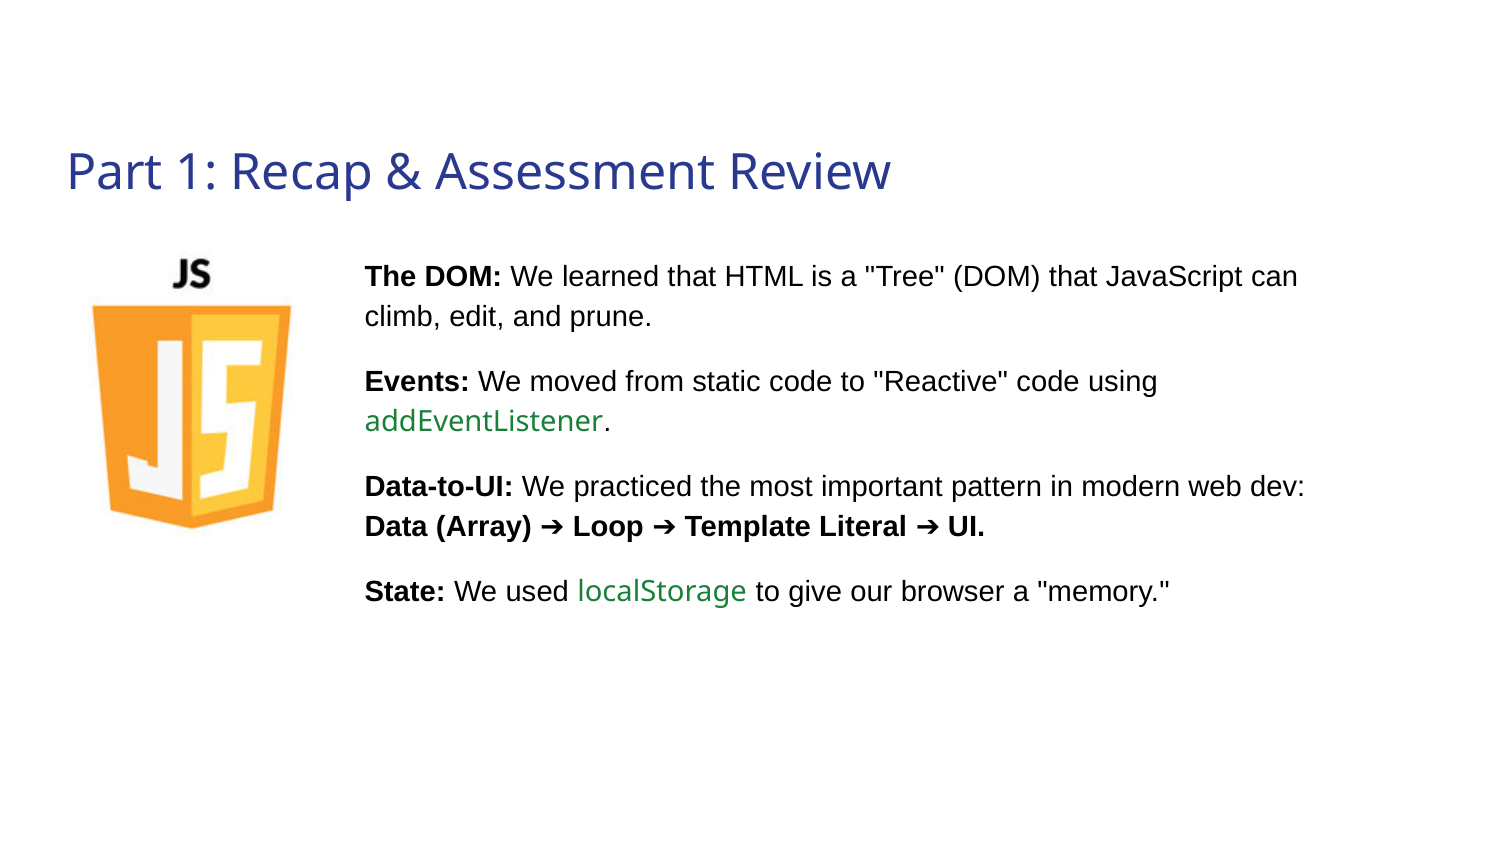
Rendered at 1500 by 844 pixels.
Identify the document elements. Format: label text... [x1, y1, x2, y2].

list The DOM: We learned that HTML is a "Tree" (DOM) that JavaScript can climb, edit, and prune. Events: We moved from static code to "Reactive" code using addEventListener. Data-to-UI: We practiced the most important pattern in modern web dev: Data (Array) ➔ Loop ➔ Template Literal ➔ UI. State: We used localStorage to give our browser a "memory." [349, 236, 1373, 746]
title Part 1: Recap & Assessment Review [51, 91, 1085, 216]
picture [61, 136, 327, 651]
